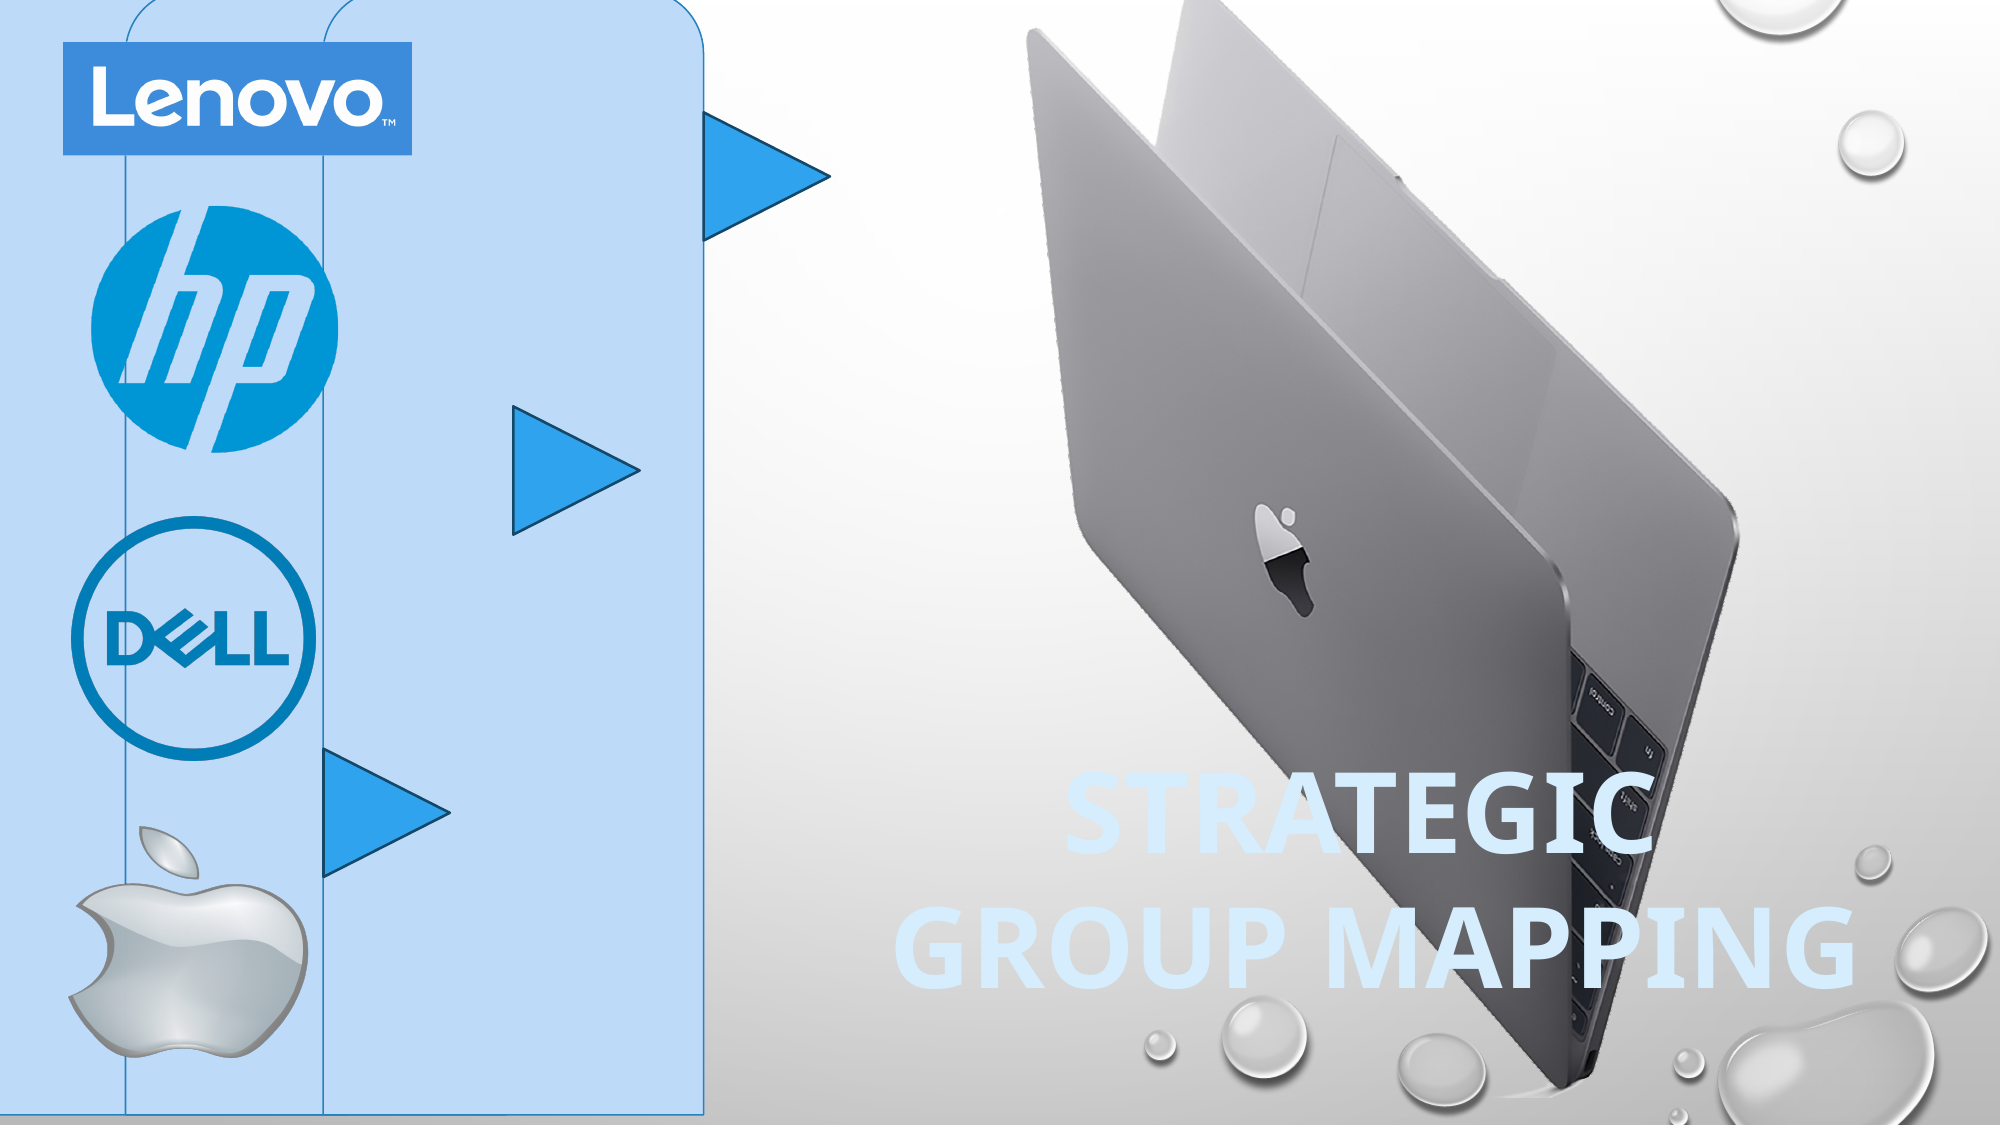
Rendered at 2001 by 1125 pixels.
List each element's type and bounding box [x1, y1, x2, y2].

picture [211, 656, 316, 761]
picture [62, 820, 316, 1065]
picture [70, 643, 176, 761]
picture [209, 516, 316, 621]
picture [84, 529, 303, 748]
text_box [0, 0, 1850, 1125]
picture [25, 10, 449, 503]
picture [1850, 0, 2000, 1125]
picture [70, 516, 178, 634]
